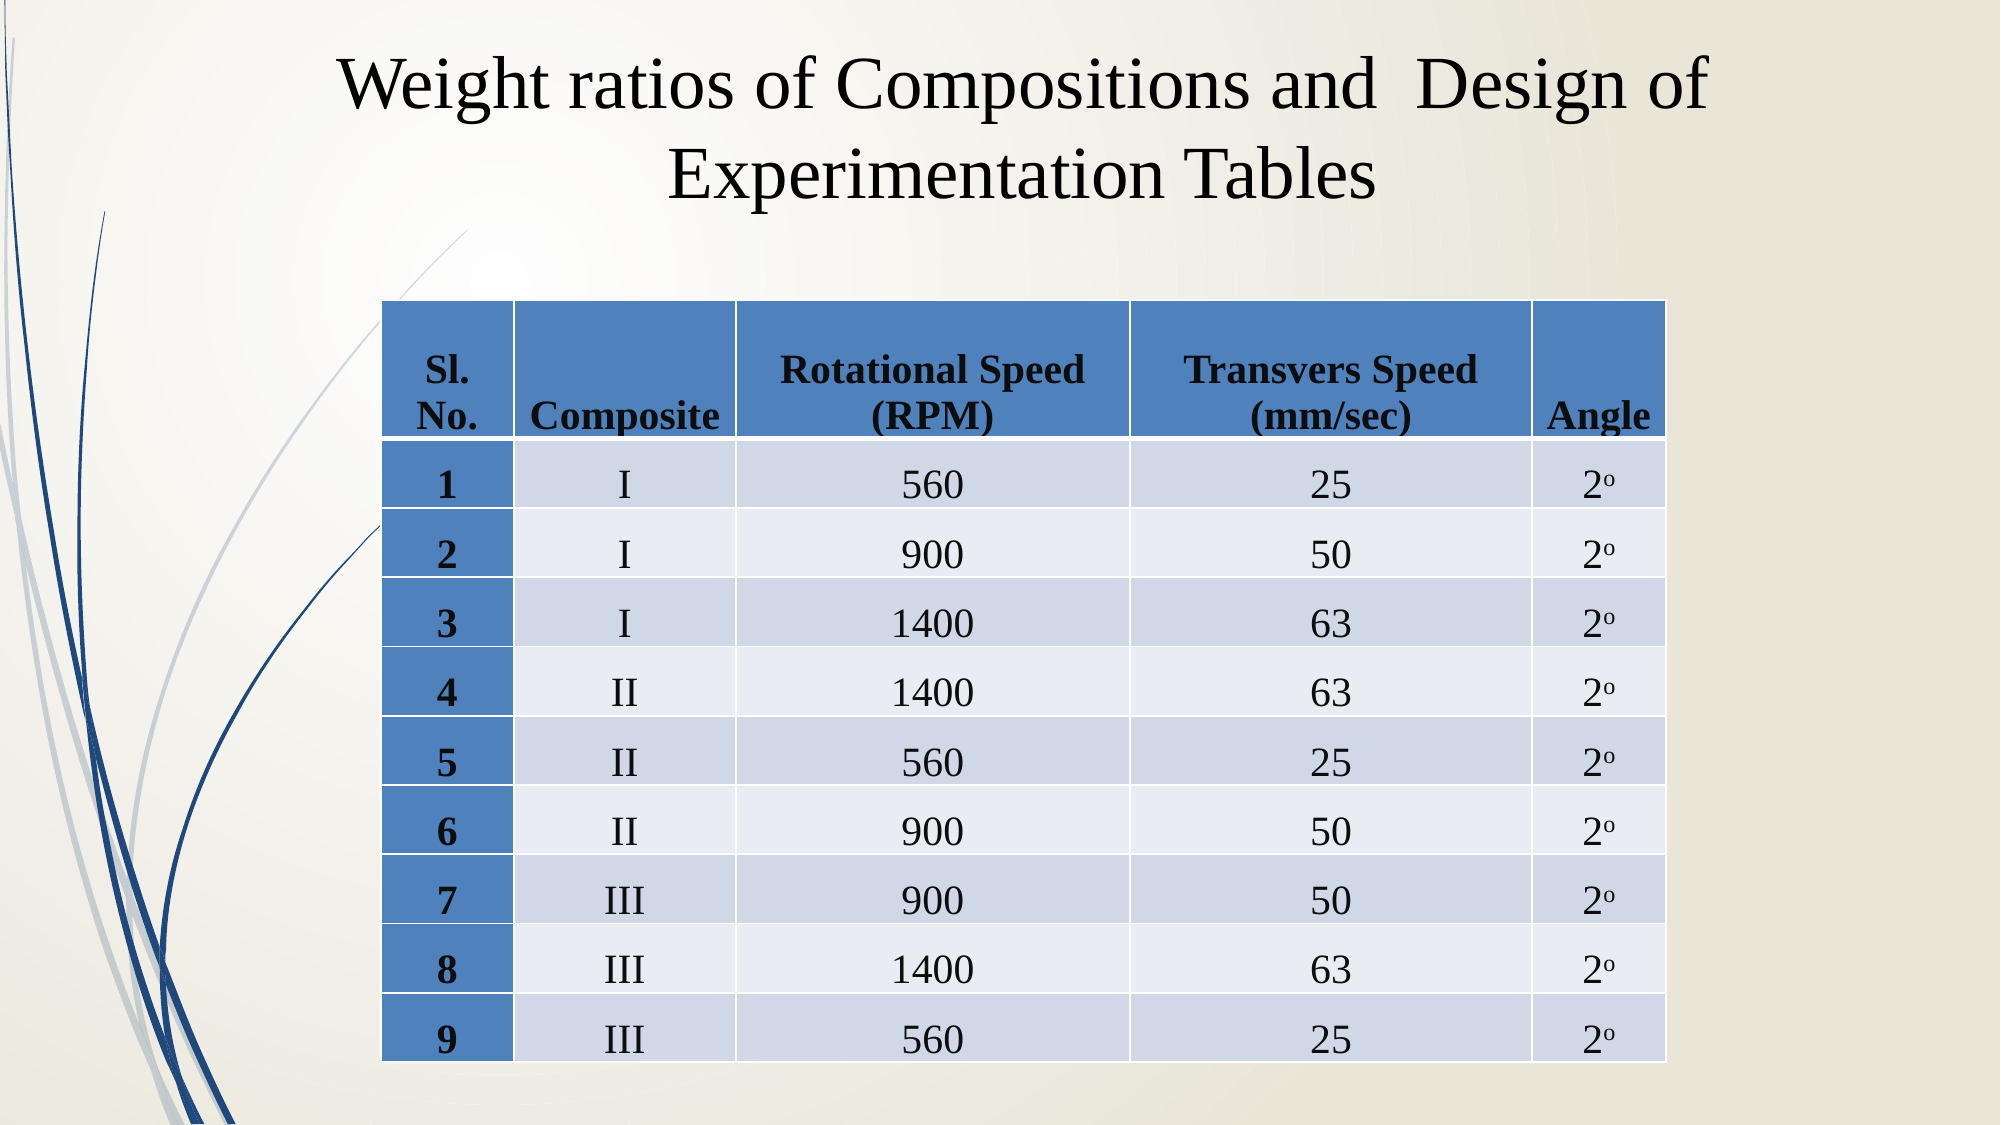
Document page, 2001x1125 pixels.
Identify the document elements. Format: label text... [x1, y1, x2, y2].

table_cell 2o [1533, 855, 1665, 923]
table_cell III [515, 994, 735, 1061]
table_cell I [515, 509, 735, 576]
table_cell 25 [1131, 994, 1531, 1061]
table_cell II [515, 786, 735, 853]
table_cell II [515, 717, 735, 784]
table_cell 2o [1533, 717, 1665, 784]
table_cell 900 [737, 786, 1129, 853]
table_header Composite [515, 301, 735, 436]
table_cell 50 [1131, 786, 1531, 853]
table_cell III [515, 855, 735, 923]
table_cell 5 [382, 717, 513, 784]
table_cell 2 [382, 509, 513, 576]
table_cell 2o [1533, 578, 1665, 646]
table_cell I [515, 578, 735, 646]
table_header Transvers Speed (mm/sec) [1131, 301, 1531, 436]
table_cell 63 [1131, 647, 1531, 715]
table_header Sl. No. [382, 301, 513, 436]
table_cell 2o [1533, 924, 1665, 992]
table_cell I [515, 441, 735, 507]
table_cell 4 [382, 647, 513, 715]
table_cell 2o [1533, 441, 1665, 507]
table_cell 63 [1131, 924, 1531, 992]
table_cell 1400 [737, 578, 1129, 646]
table_cell 2o [1533, 994, 1665, 1061]
table_header Rotational Speed (RPM) [737, 301, 1129, 436]
table_cell 9 [382, 994, 513, 1061]
table_cell 1400 [737, 647, 1129, 715]
table_cell 2o [1533, 647, 1665, 715]
table_cell II [515, 647, 735, 715]
table_cell 6 [382, 786, 513, 853]
table_cell 63 [1131, 578, 1531, 646]
table_cell 8 [382, 924, 513, 992]
table_cell 560 [737, 994, 1129, 1061]
table_cell 7 [382, 855, 513, 923]
table_cell III [515, 924, 735, 992]
text_box Weight ratios of Compositions and Design of Experimentation Tables [99, 25, 1947, 276]
table_cell 900 [737, 855, 1129, 923]
table_cell 560 [737, 717, 1129, 784]
table_cell 1400 [737, 924, 1129, 992]
table_cell 25 [1131, 717, 1531, 784]
table_cell 2o [1533, 509, 1665, 576]
table_header Angle [1533, 301, 1665, 436]
table_cell 25 [1131, 441, 1531, 507]
table_cell 560 [737, 441, 1129, 507]
table_cell 2o [1533, 786, 1665, 853]
table_cell 1 [382, 441, 513, 507]
table_cell 900 [737, 509, 1129, 576]
table_cell 3 [382, 578, 513, 646]
table_cell 50 [1131, 855, 1531, 923]
table_cell 50 [1131, 509, 1531, 576]
